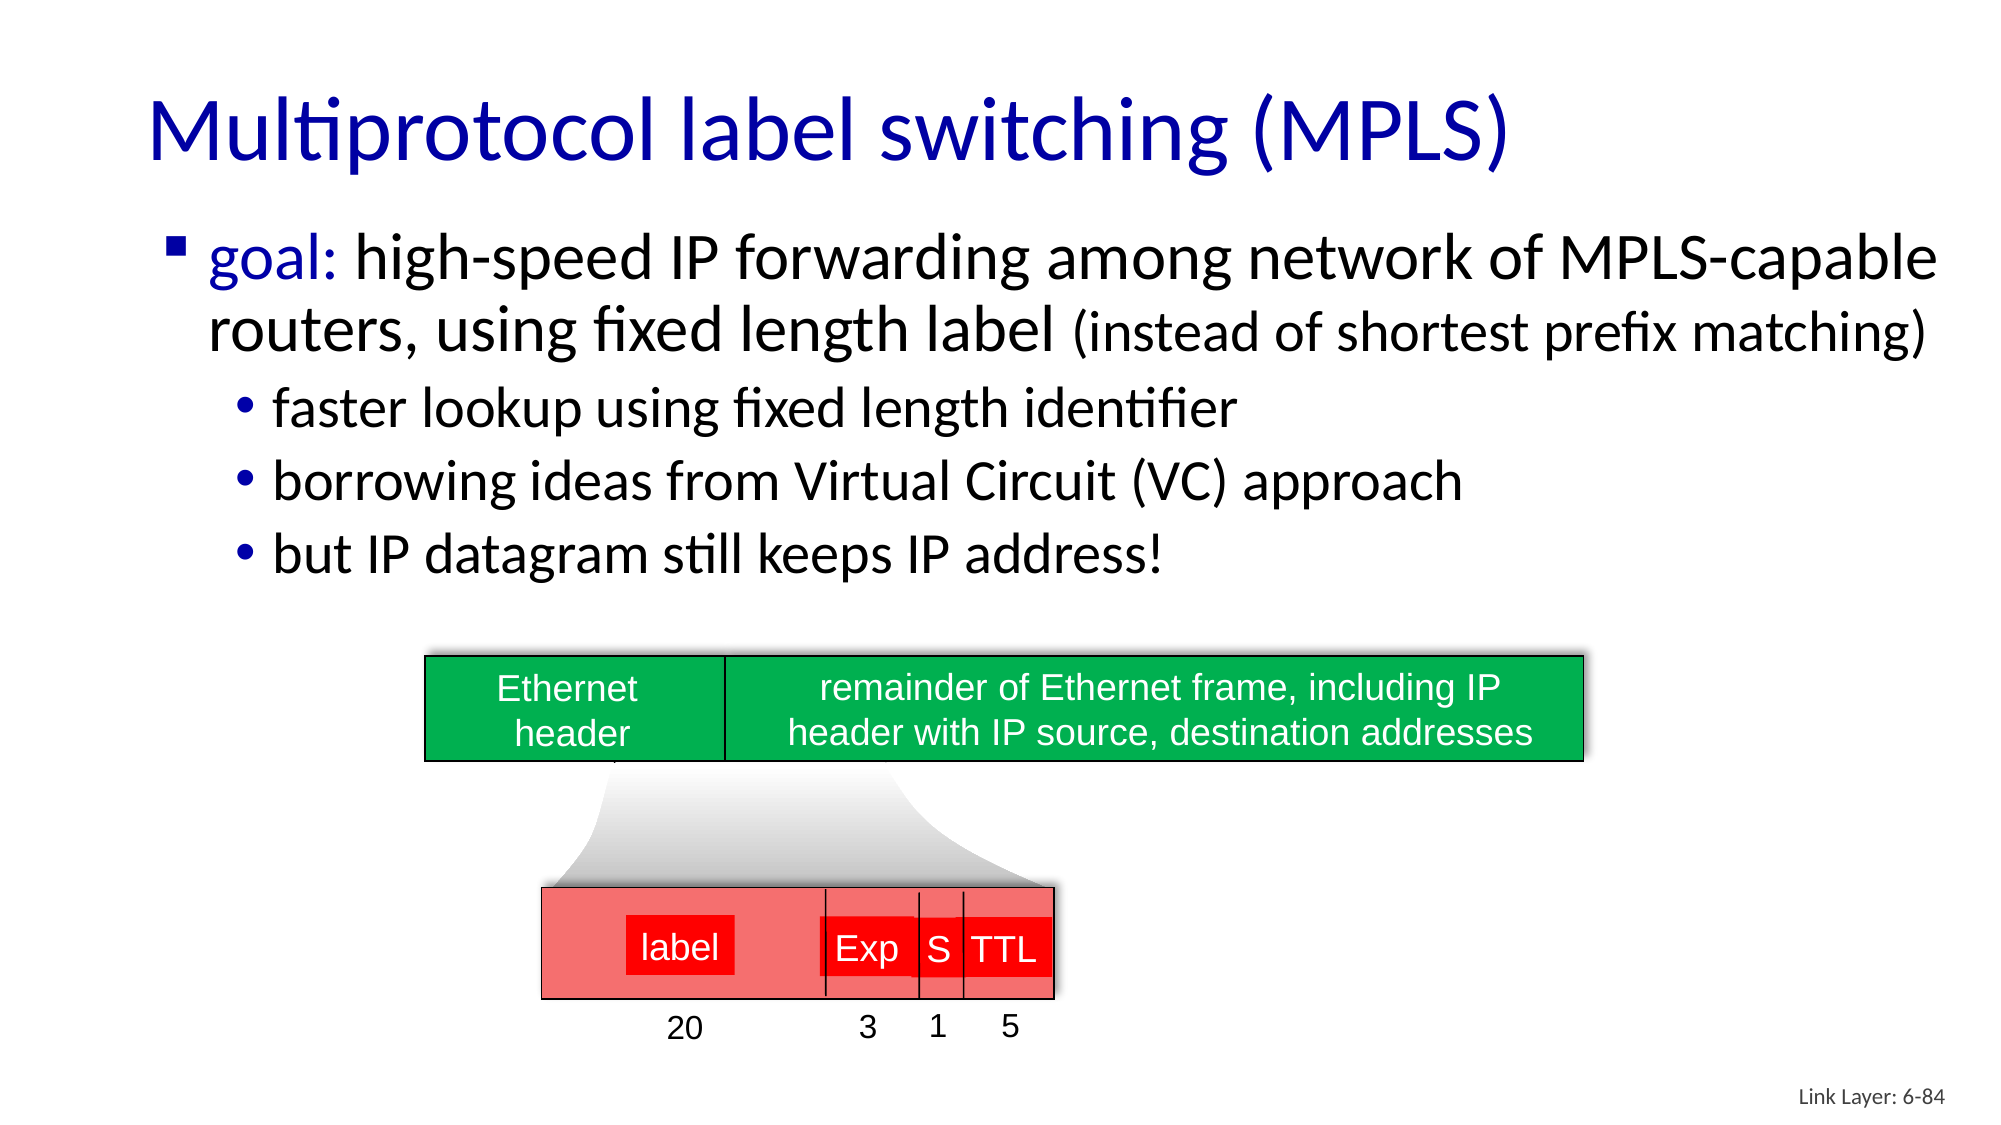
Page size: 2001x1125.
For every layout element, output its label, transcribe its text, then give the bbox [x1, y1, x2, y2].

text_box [425, 655, 725, 763]
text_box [541, 765, 1054, 1054]
title Multiprotocol label switching (MPLS) [131, 57, 1857, 205]
slide_number Link Layer: 6-84 [1510, 1065, 1961, 1125]
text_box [724, 655, 1584, 762]
text_box goal: high-speed IP forwarding among network of MPLS-capable routers, using fixed length label (instead of shortest prefix matching) faster lookup using fixed length identifier borrowing ideas from Virtual Circuit (VC) approach but IP datagram still keeps IP address! [145, 214, 1967, 620]
text_box remainder of Ethernet frame, including IP header with IP source, destination addresses [870, 662, 1705, 768]
